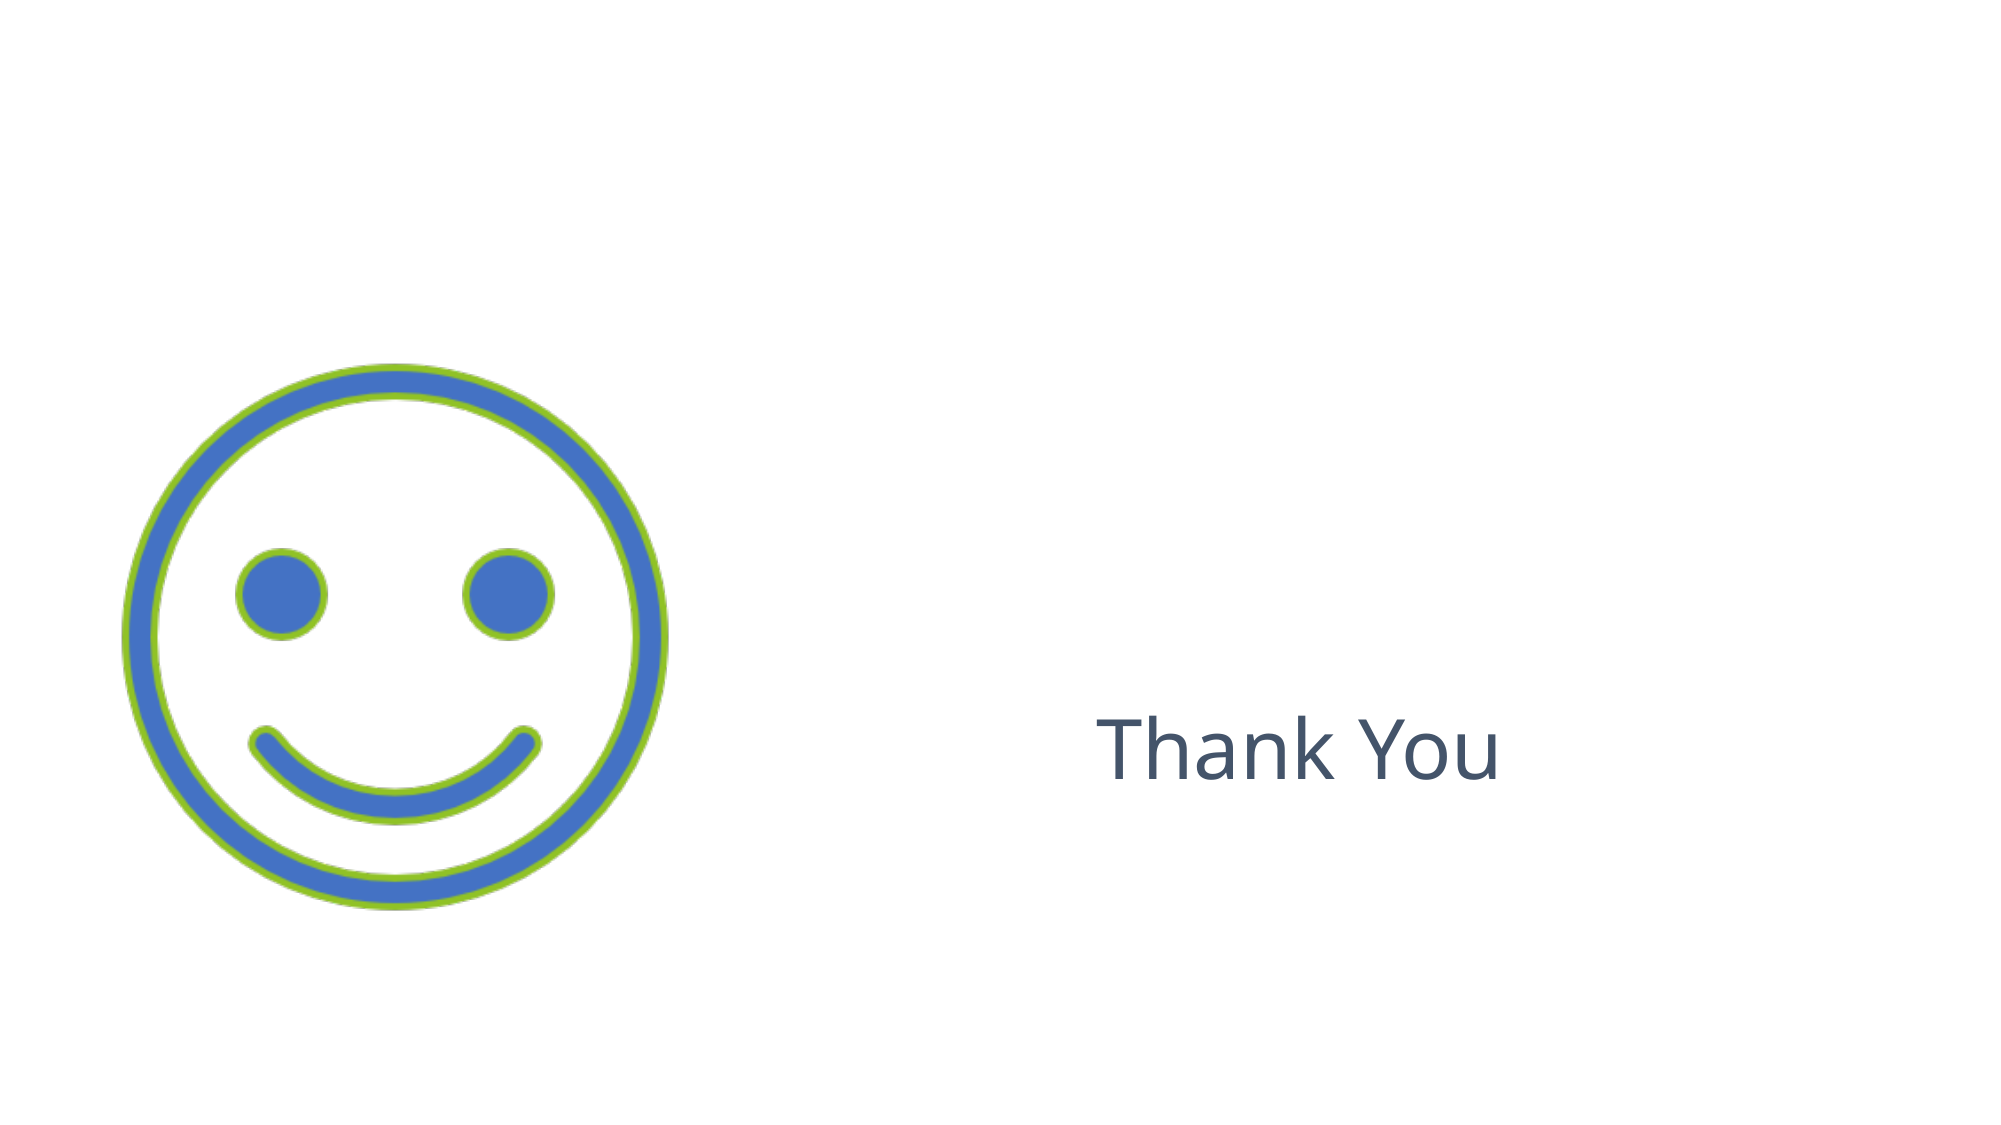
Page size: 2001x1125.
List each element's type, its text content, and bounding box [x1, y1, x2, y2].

title Thank You [1081, 700, 1870, 913]
picture [55, 297, 736, 978]
